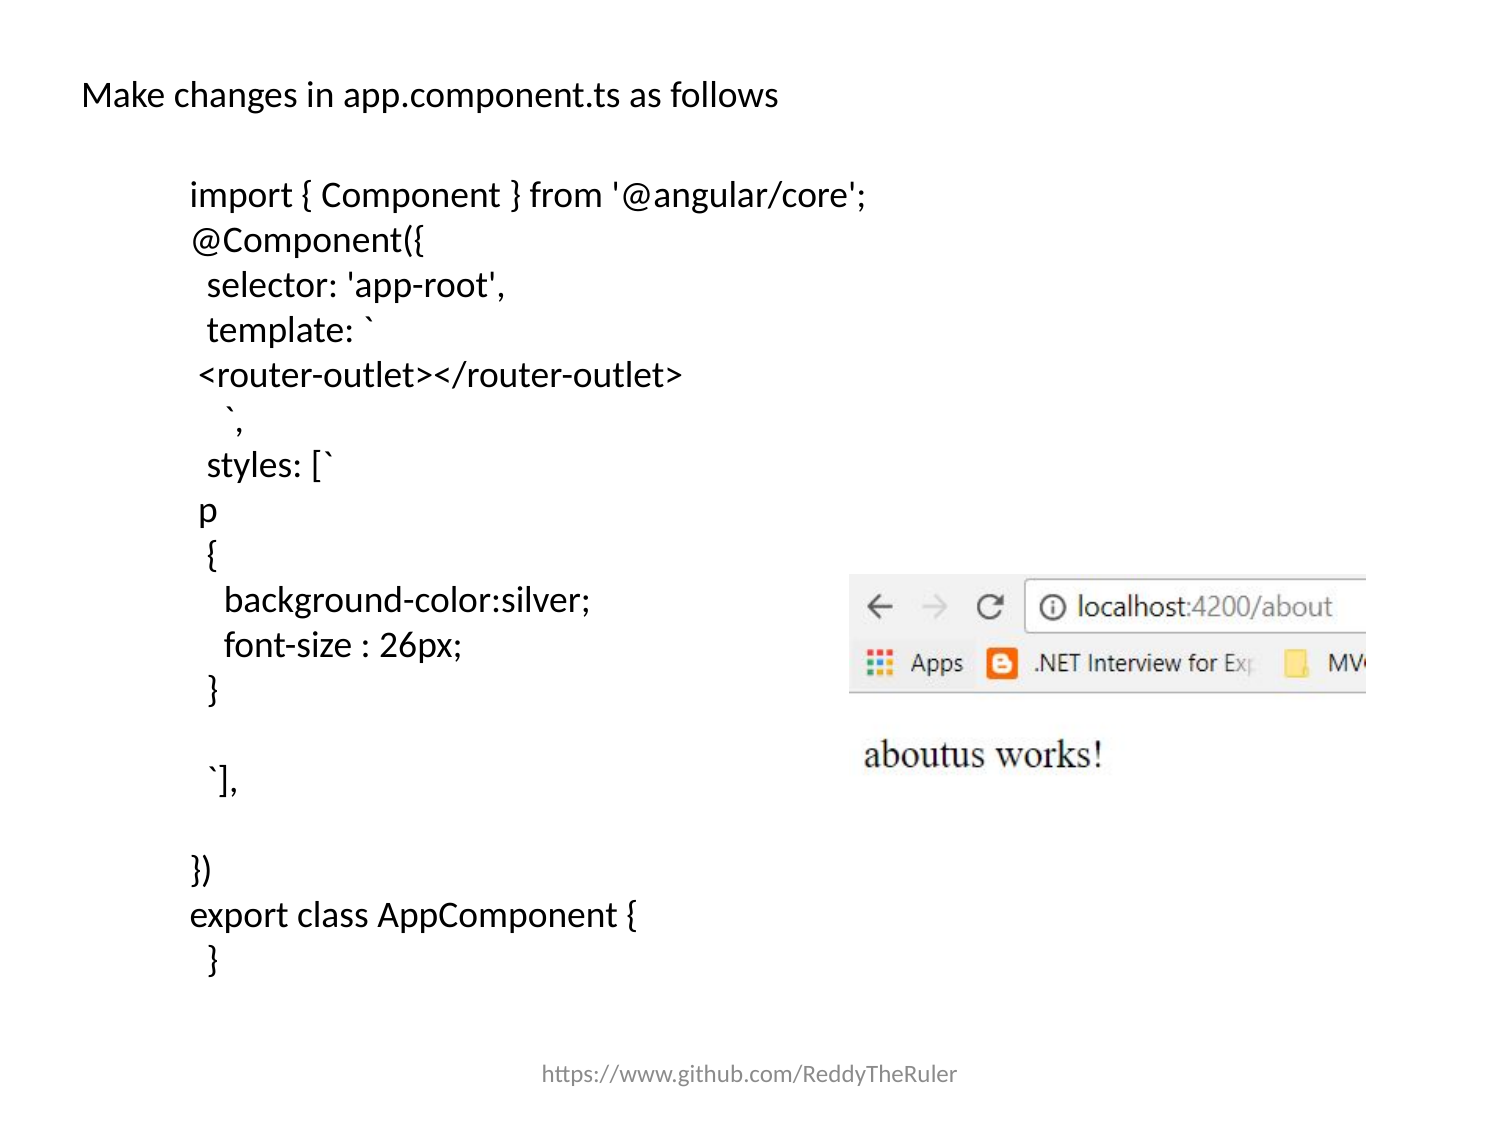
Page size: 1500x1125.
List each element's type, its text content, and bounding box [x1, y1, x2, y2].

picture [849, 574, 1366, 810]
text_box import { Component } from '@angular/core'; @Component({ selector: 'app-root', template: ` <router-outlet></router-outlet> `, styles: [` p { background-color:silver; font-size : 26px; } `], }) export class AppComponent { } [174, 162, 1500, 988]
text_box Make changes in app.component.ts as follows [66, 62, 795, 123]
footer https://www.github.com/ReddyTheRuler [512, 1042, 988, 1103]
